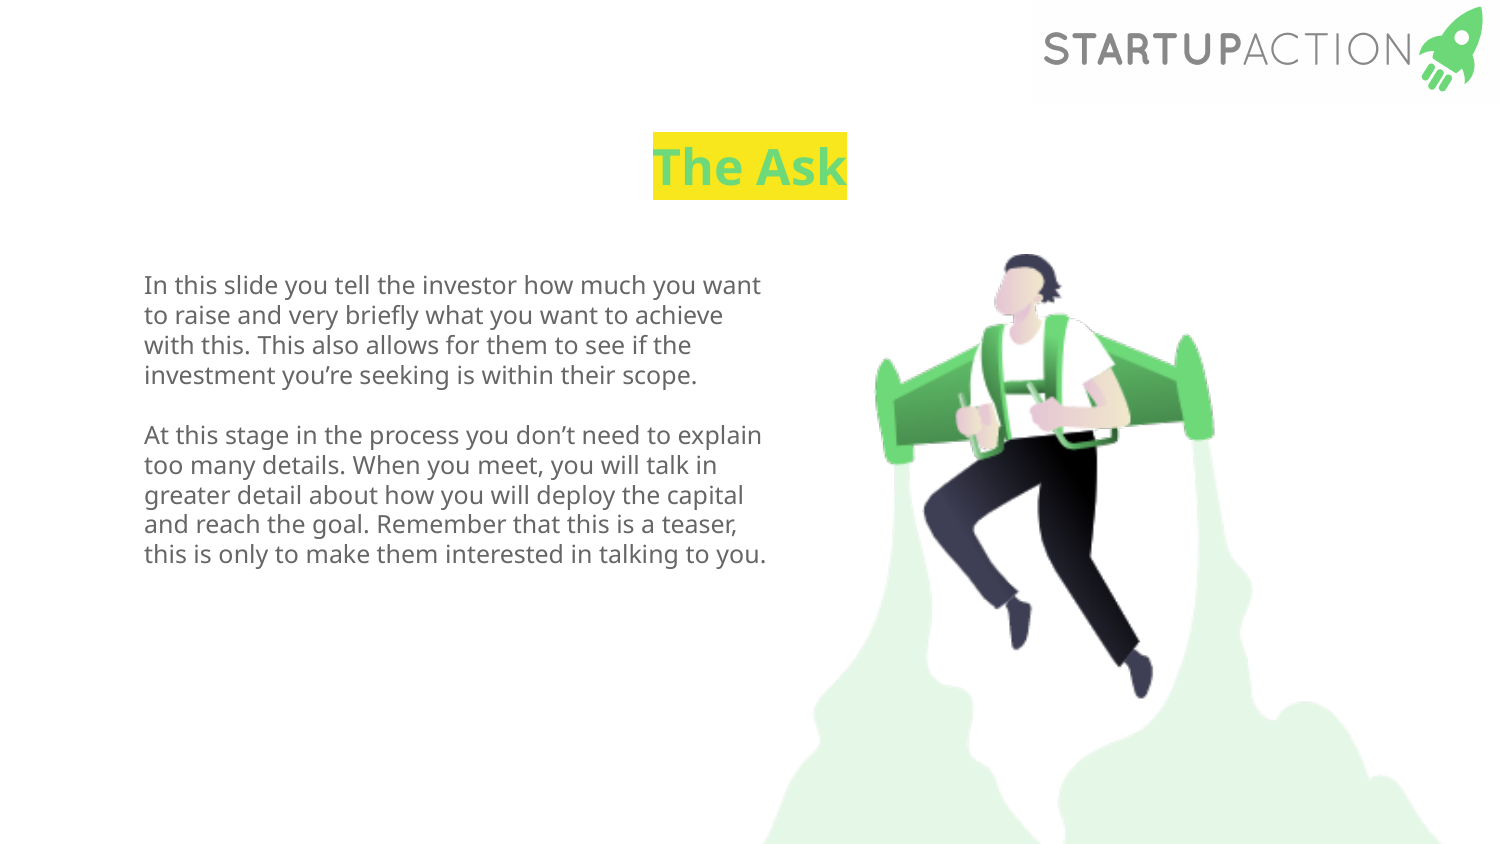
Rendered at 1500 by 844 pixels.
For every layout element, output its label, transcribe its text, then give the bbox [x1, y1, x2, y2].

picture [749, 254, 1482, 844]
title The Ask [51, 120, 1449, 215]
list In this slide you tell the investor how much you want to raise and very briefly what you want to achieve with this. This also allows for them to see if the investment you’re seeking is within their scope. At this stage in the process you don’t need to explain too many details. When you meet, you will talk in greater detail about how you will deploy the capital and reach the goal. Remember that this is a teaser, this is only to make them interested in talking to you. [129, 254, 747, 802]
picture [1031, 0, 1500, 103]
